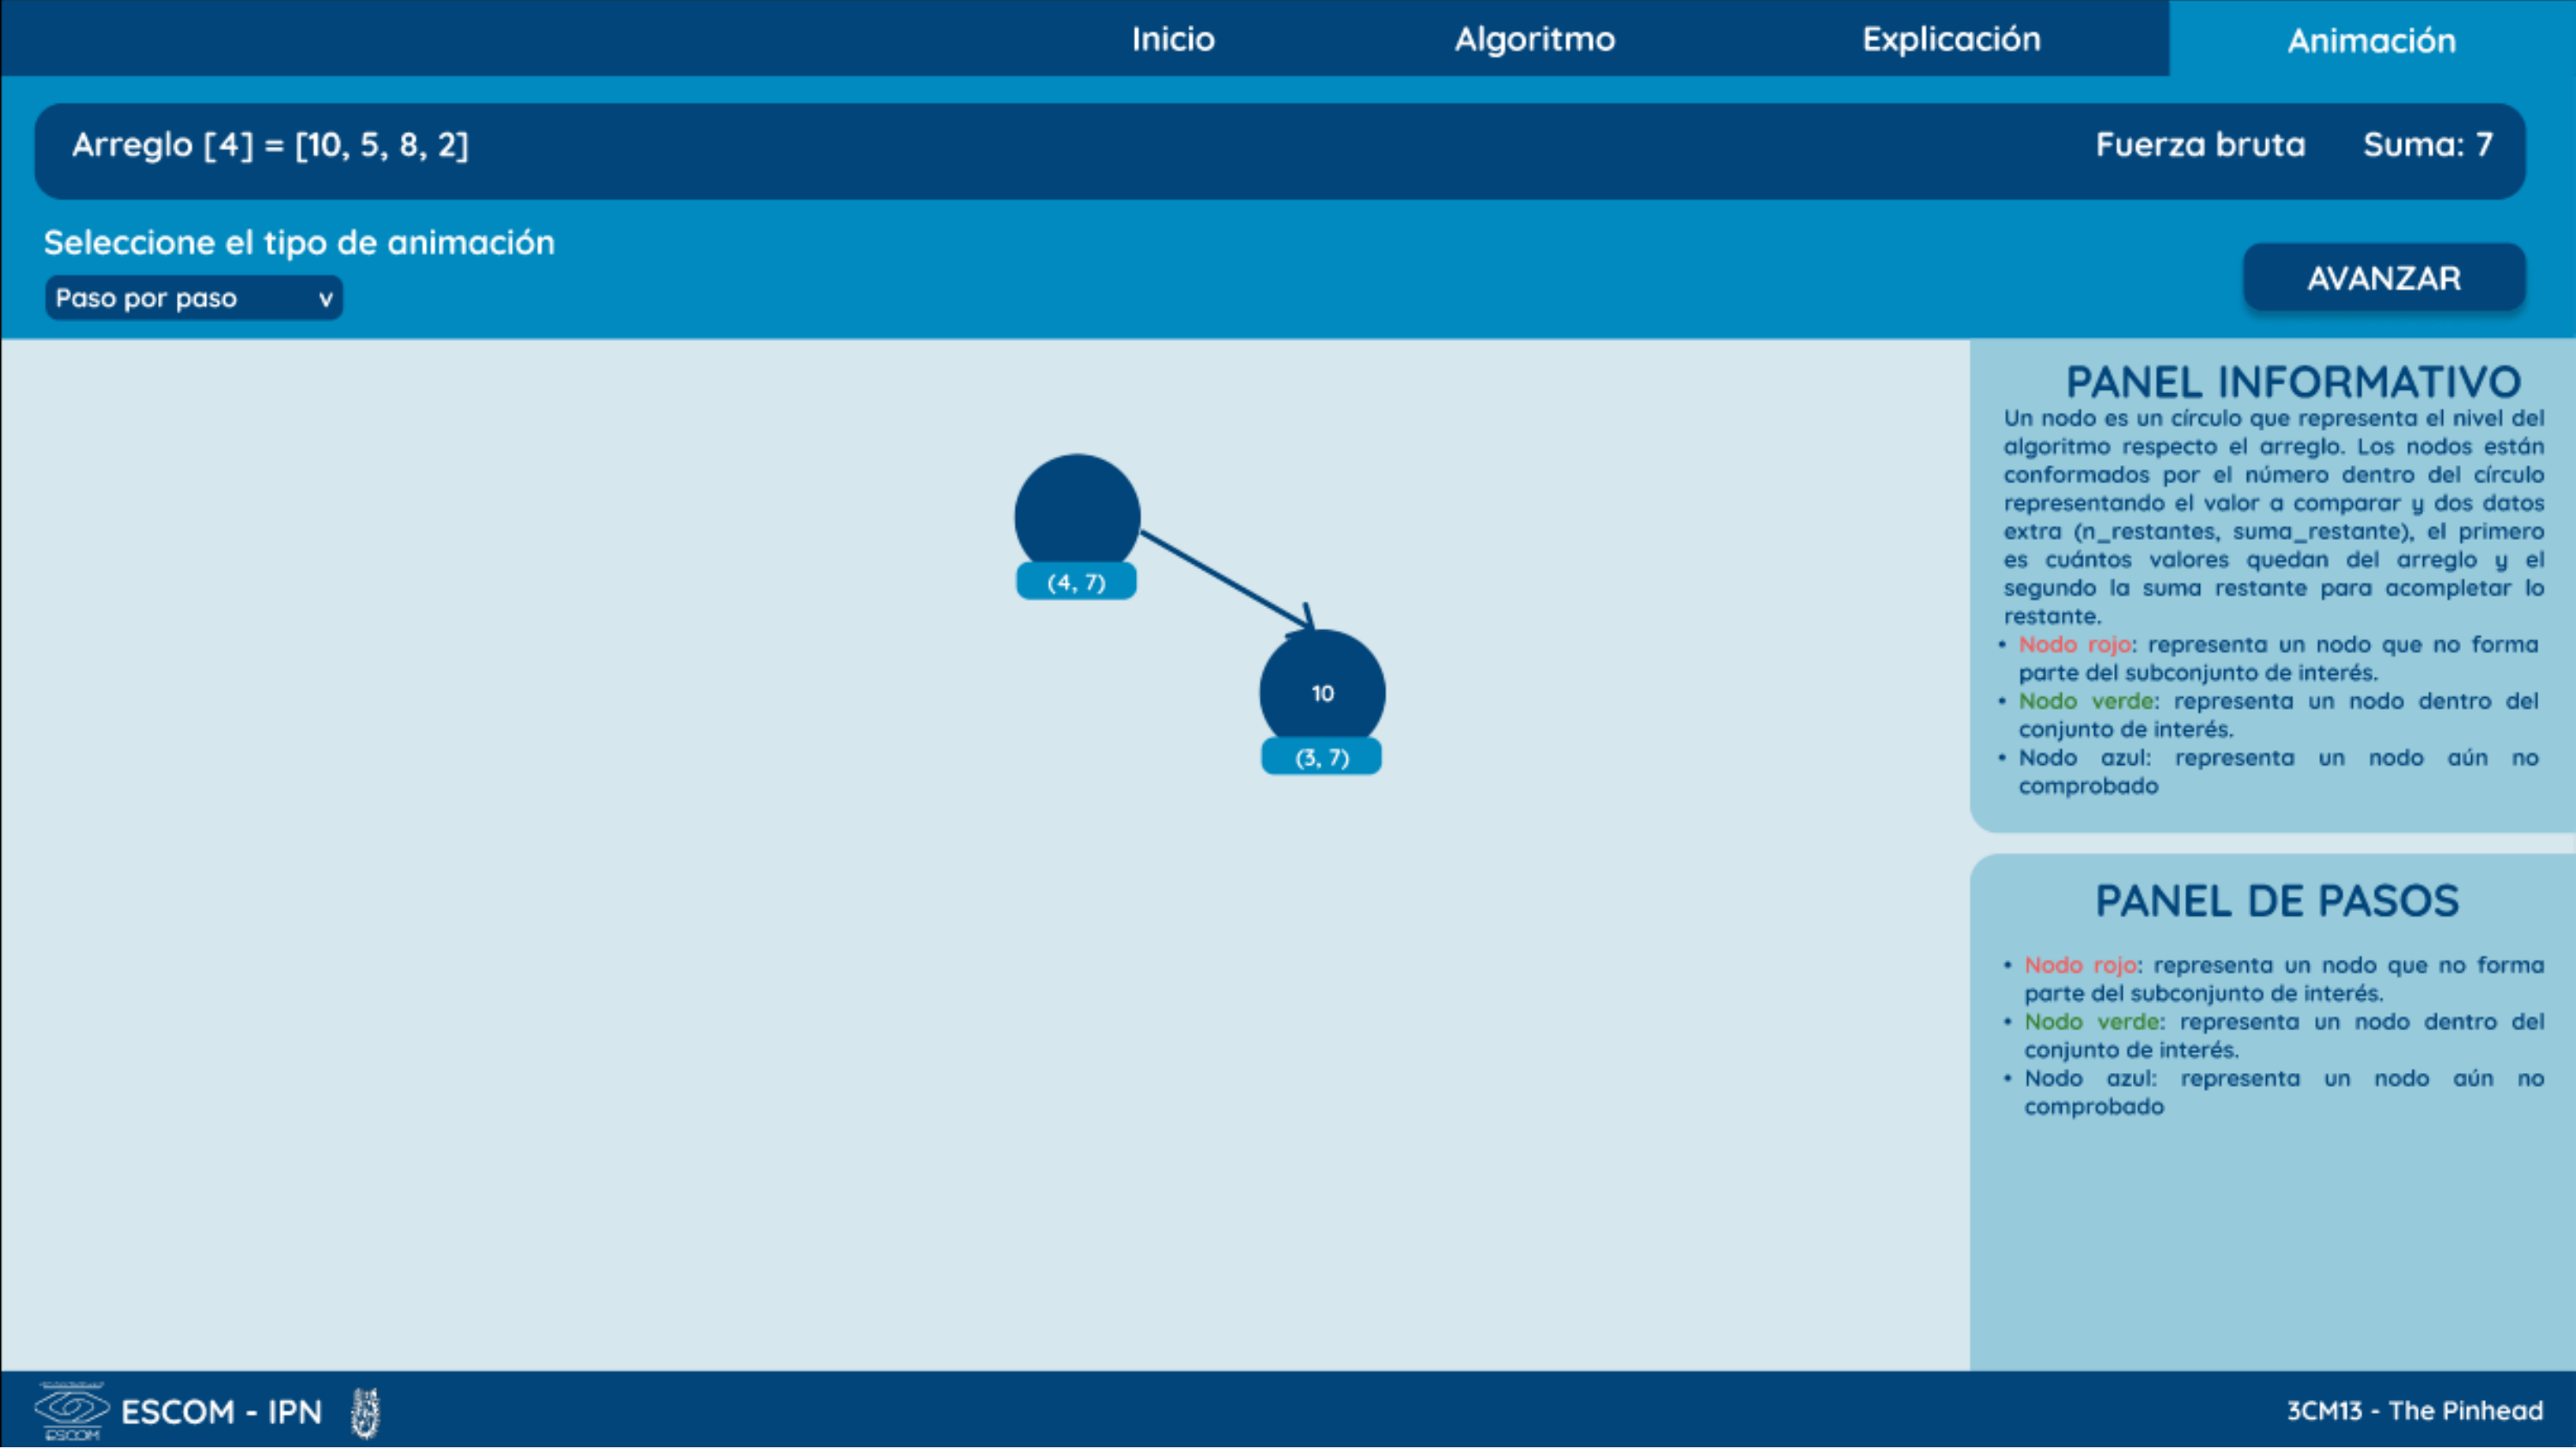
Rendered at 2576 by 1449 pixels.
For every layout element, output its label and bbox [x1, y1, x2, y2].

picture [46, 276, 343, 319]
picture [360, 235, 378, 256]
picture [439, 235, 466, 254]
picture [0, 335, 2576, 1447]
picture [2288, 27, 2336, 53]
picture [287, 235, 327, 262]
picture [46, 229, 129, 256]
picture [278, 229, 284, 254]
picture [2410, 26, 2456, 53]
picture [337, 229, 357, 255]
picture [0, 0, 2169, 76]
picture [515, 227, 555, 256]
picture [197, 235, 215, 256]
picture [178, 235, 194, 254]
picture [388, 235, 427, 255]
picture [2245, 244, 2525, 310]
picture [469, 235, 506, 256]
picture [2391, 33, 2408, 53]
picture [508, 229, 513, 254]
picture [2339, 33, 2389, 53]
picture [130, 229, 175, 256]
picture [226, 229, 252, 256]
picture [264, 232, 276, 254]
picture [35, 104, 2525, 198]
picture [431, 229, 435, 254]
